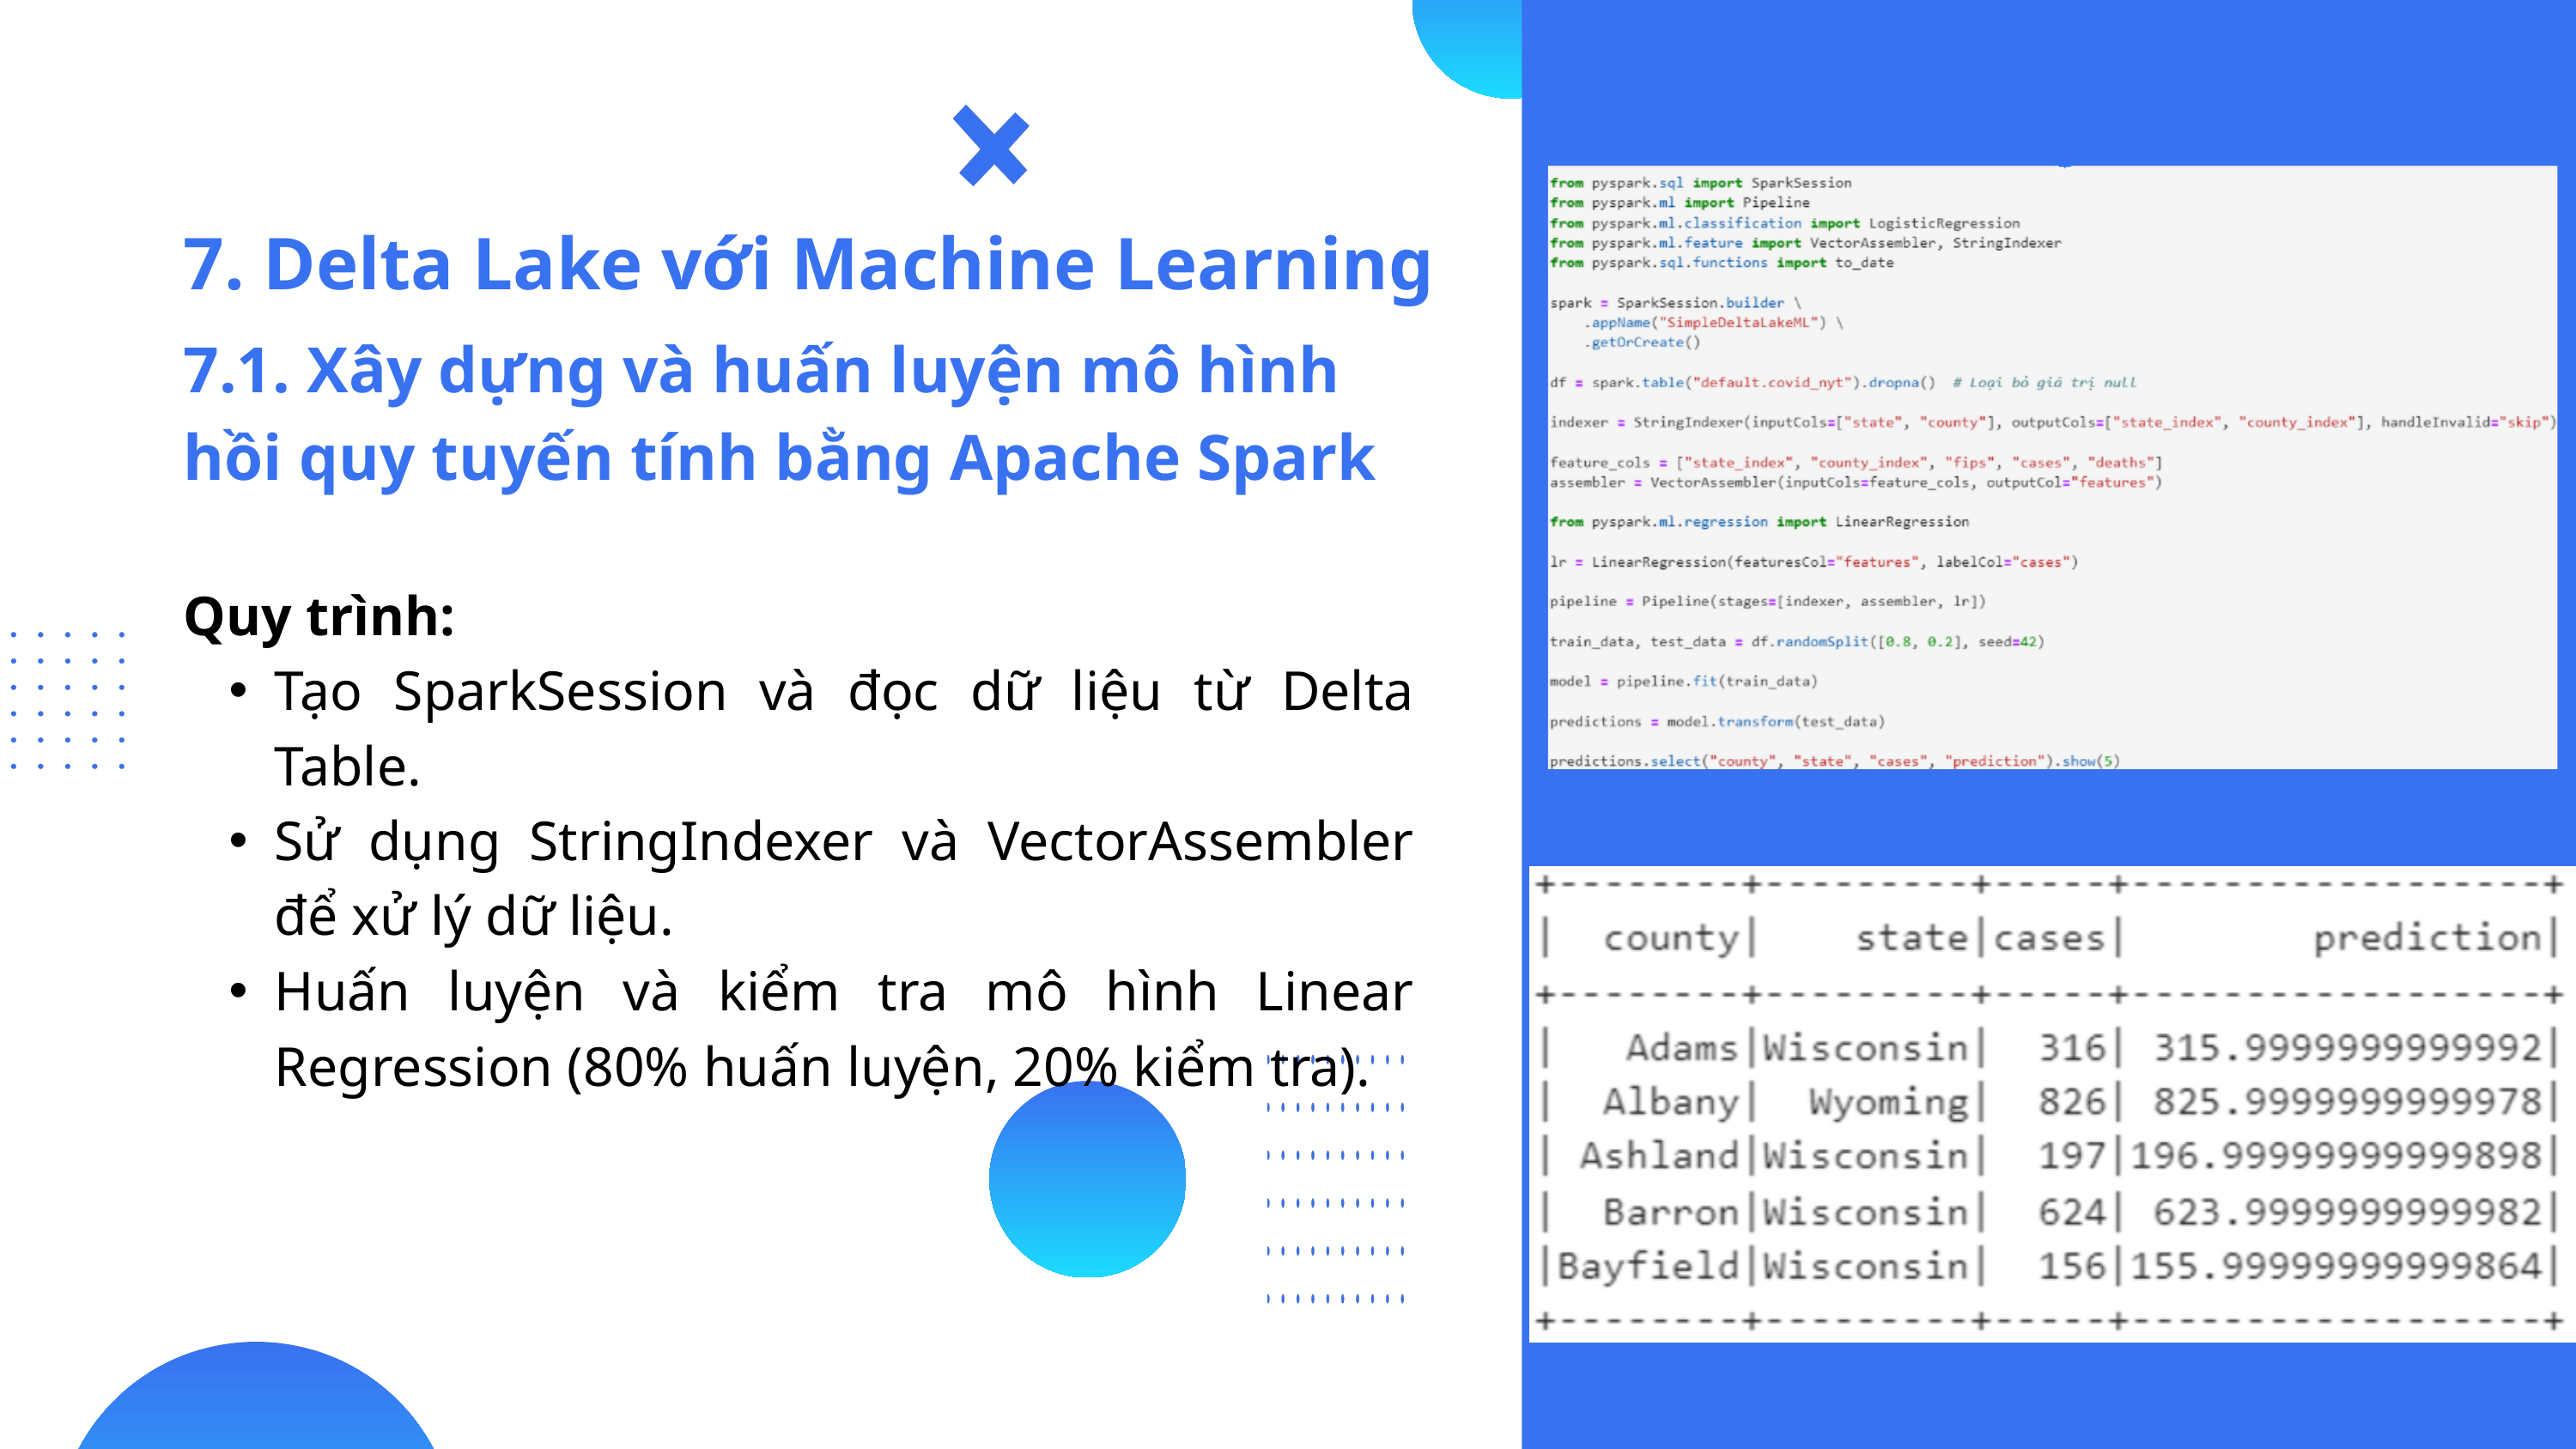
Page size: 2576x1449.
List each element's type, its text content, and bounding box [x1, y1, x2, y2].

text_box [989, 1080, 1187, 1278]
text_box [55, 1341, 457, 1449]
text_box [1412, 0, 1516, 99]
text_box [1522, 0, 2576, 1449]
text_box 7.1. Xây dựng và huấn luyện mô hình hồi quy tuyến tính bằng Apache Spark [183, 317, 1416, 494]
text_box [928, 84, 1051, 203]
text_box [1267, 1097, 1404, 1304]
text_box Quy trình: Tạo SparkSession và đọc dữ liệu từ Delta Table. Sử dụng StringIndexer và VectorAssembler để xử lý dữ liệu. Huấn luyện và kiểm tra mô hình Linear Regression (80% huấn luyện, 20% kiểm tra). [183, 570, 1416, 1097]
text_box 7. Delta Lake với Machine Learning [183, 203, 1507, 305]
text_box [0, 632, 125, 769]
